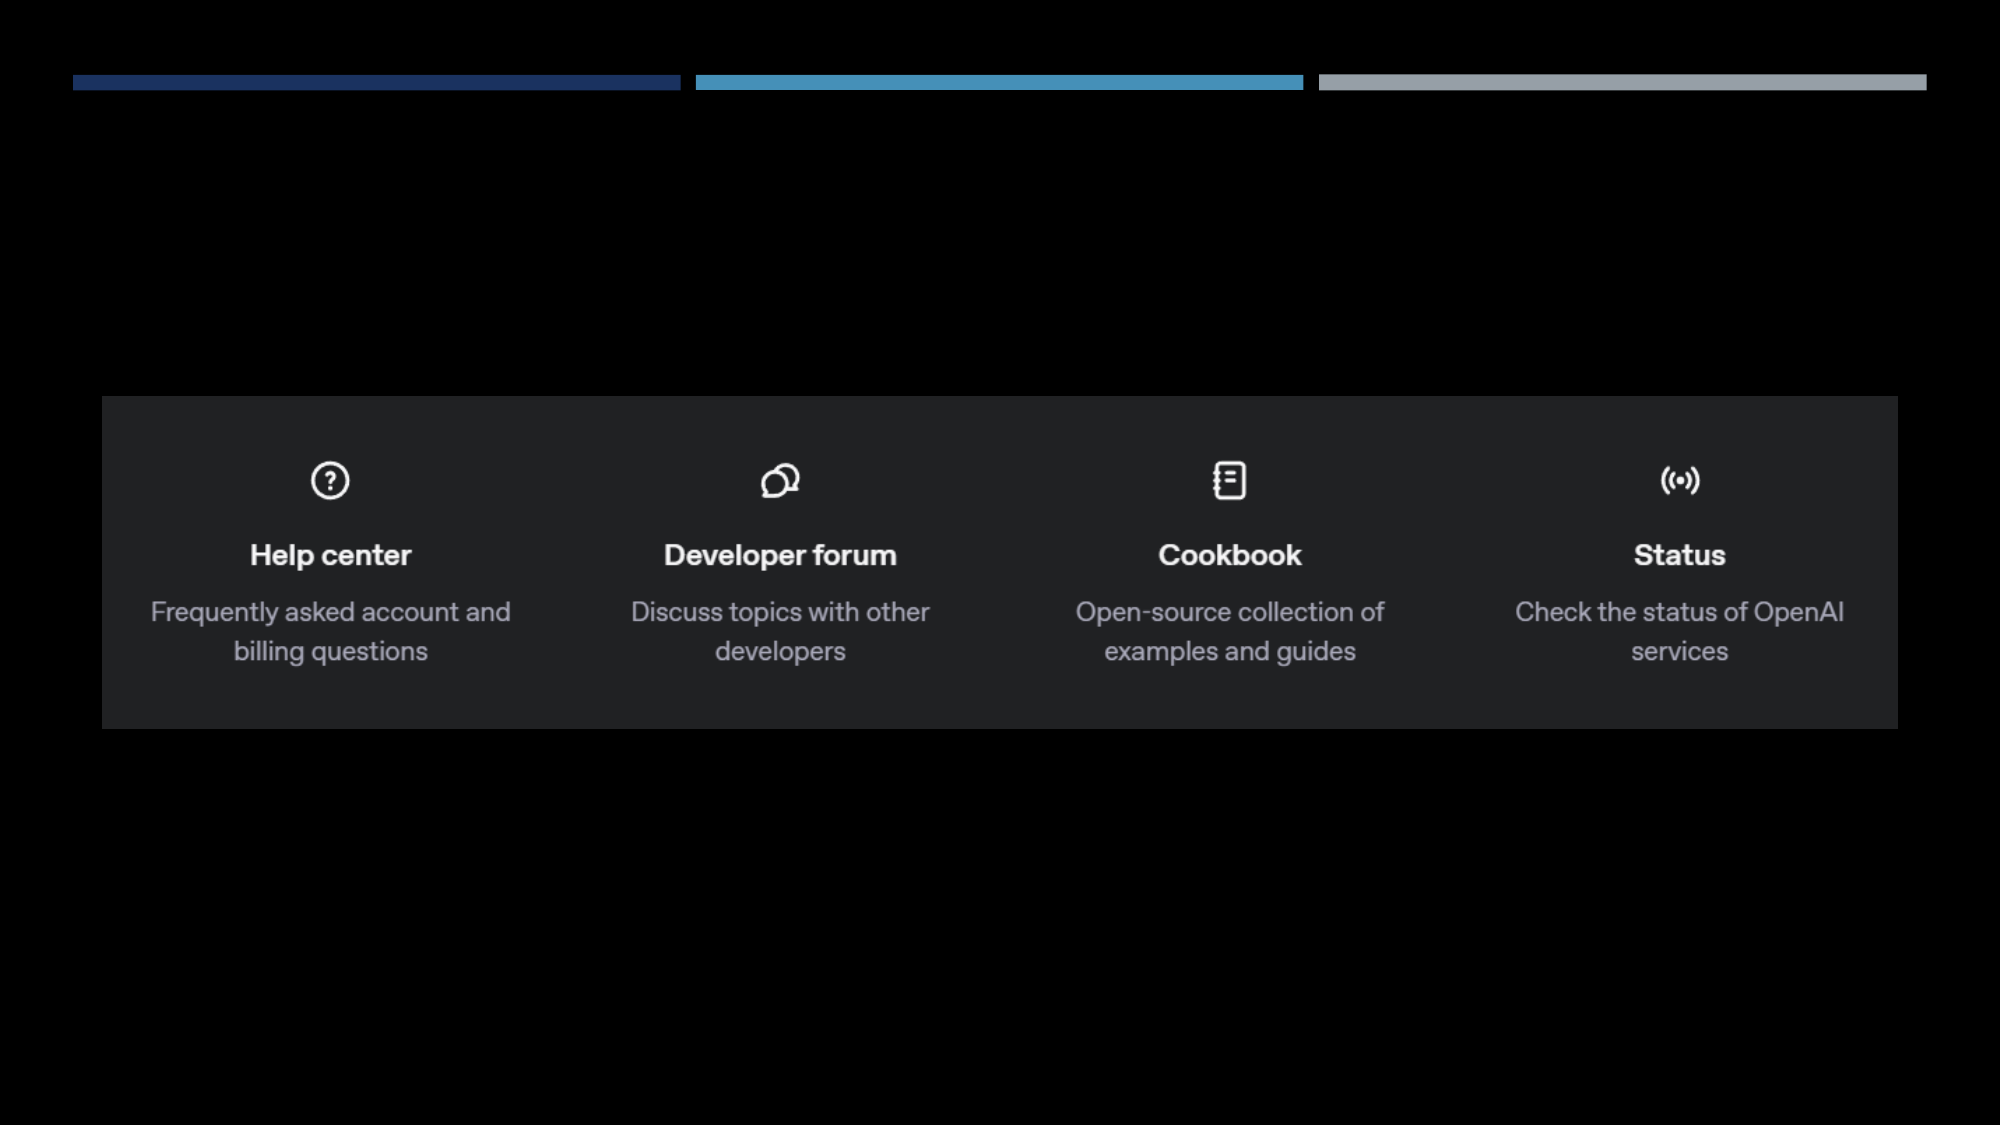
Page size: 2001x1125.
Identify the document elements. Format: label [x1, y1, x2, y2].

picture [102, 395, 1898, 730]
